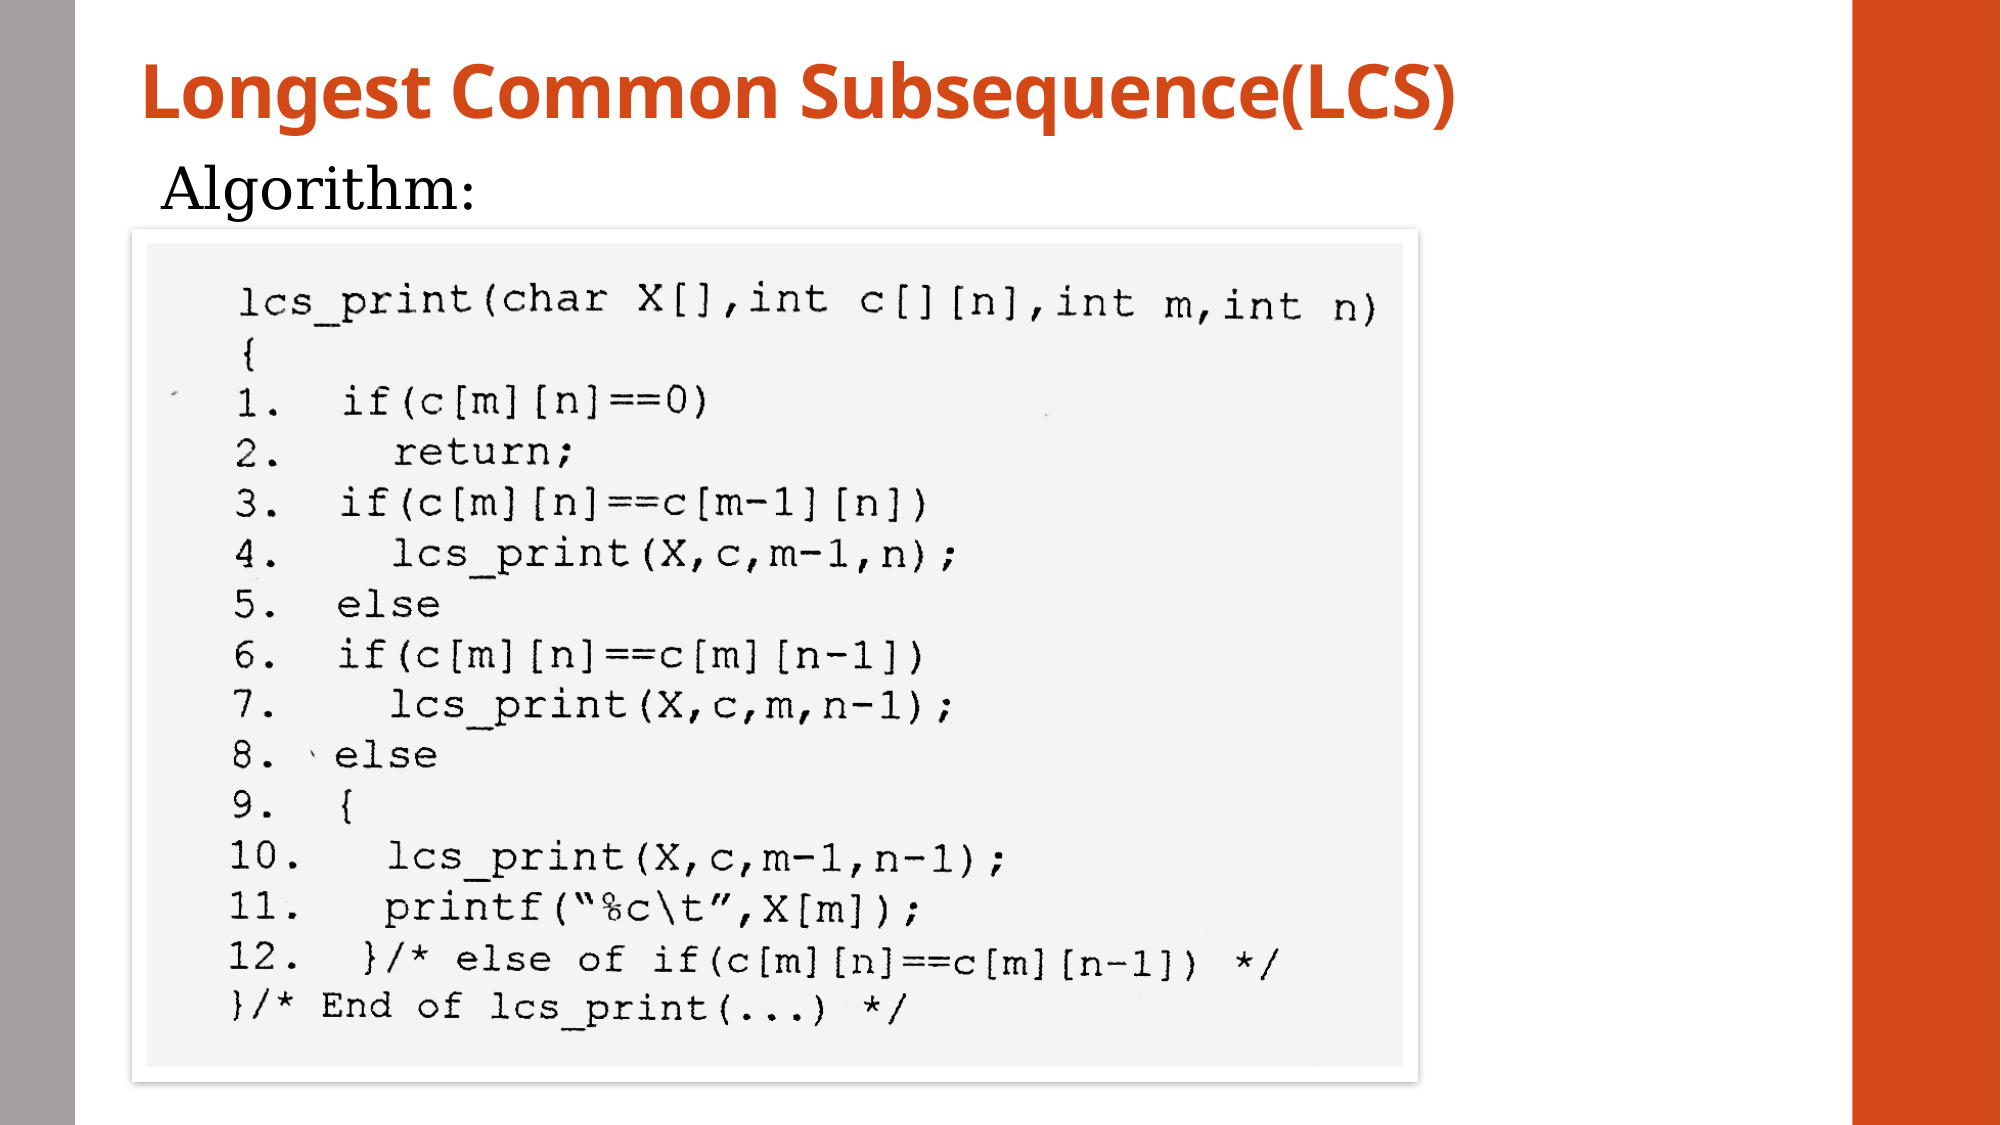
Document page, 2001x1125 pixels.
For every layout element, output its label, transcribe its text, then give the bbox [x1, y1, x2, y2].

title Longest Common Subsequence(LCS) [124, 21, 1797, 143]
list Algorithm: [146, 148, 1000, 226]
picture [146, 242, 1404, 1068]
